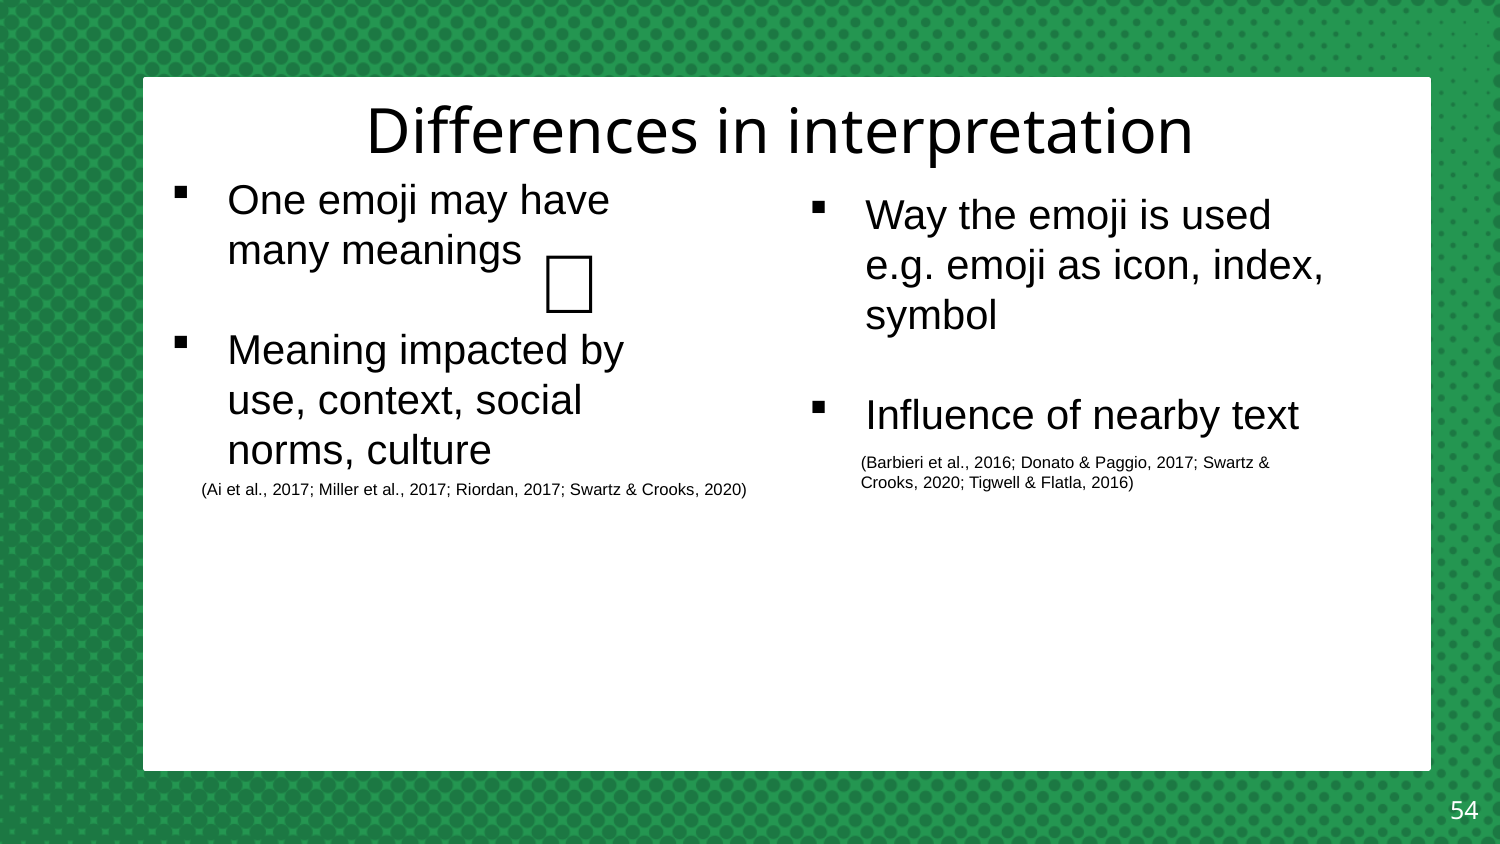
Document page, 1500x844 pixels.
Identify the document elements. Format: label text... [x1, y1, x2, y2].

text_box Way the emoji is used e.g. emoji as icon, index, symbol Influence of nearby text [794, 180, 1355, 446]
text_box (Ai et al., 2017; Miller et al., 2017; Riordan, 2017; Swartz & Crooks, 2020) [186, 470, 763, 506]
title Differences in interpretation [228, 56, 1334, 181]
text_box (Barbieri et al., 2016; Donato & Paggio, 2017; Swartz & Crooks, 2020; Tigwell & Flatla, 2016) [846, 444, 1337, 500]
slide_number 54 [1403, 779, 1494, 844]
text_box [143, 77, 1431, 771]
text_box 🍑 [524, 223, 659, 338]
text_box One emoji may have many meanings Meaning impacted by use, context, social norms, culture [156, 165, 729, 531]
